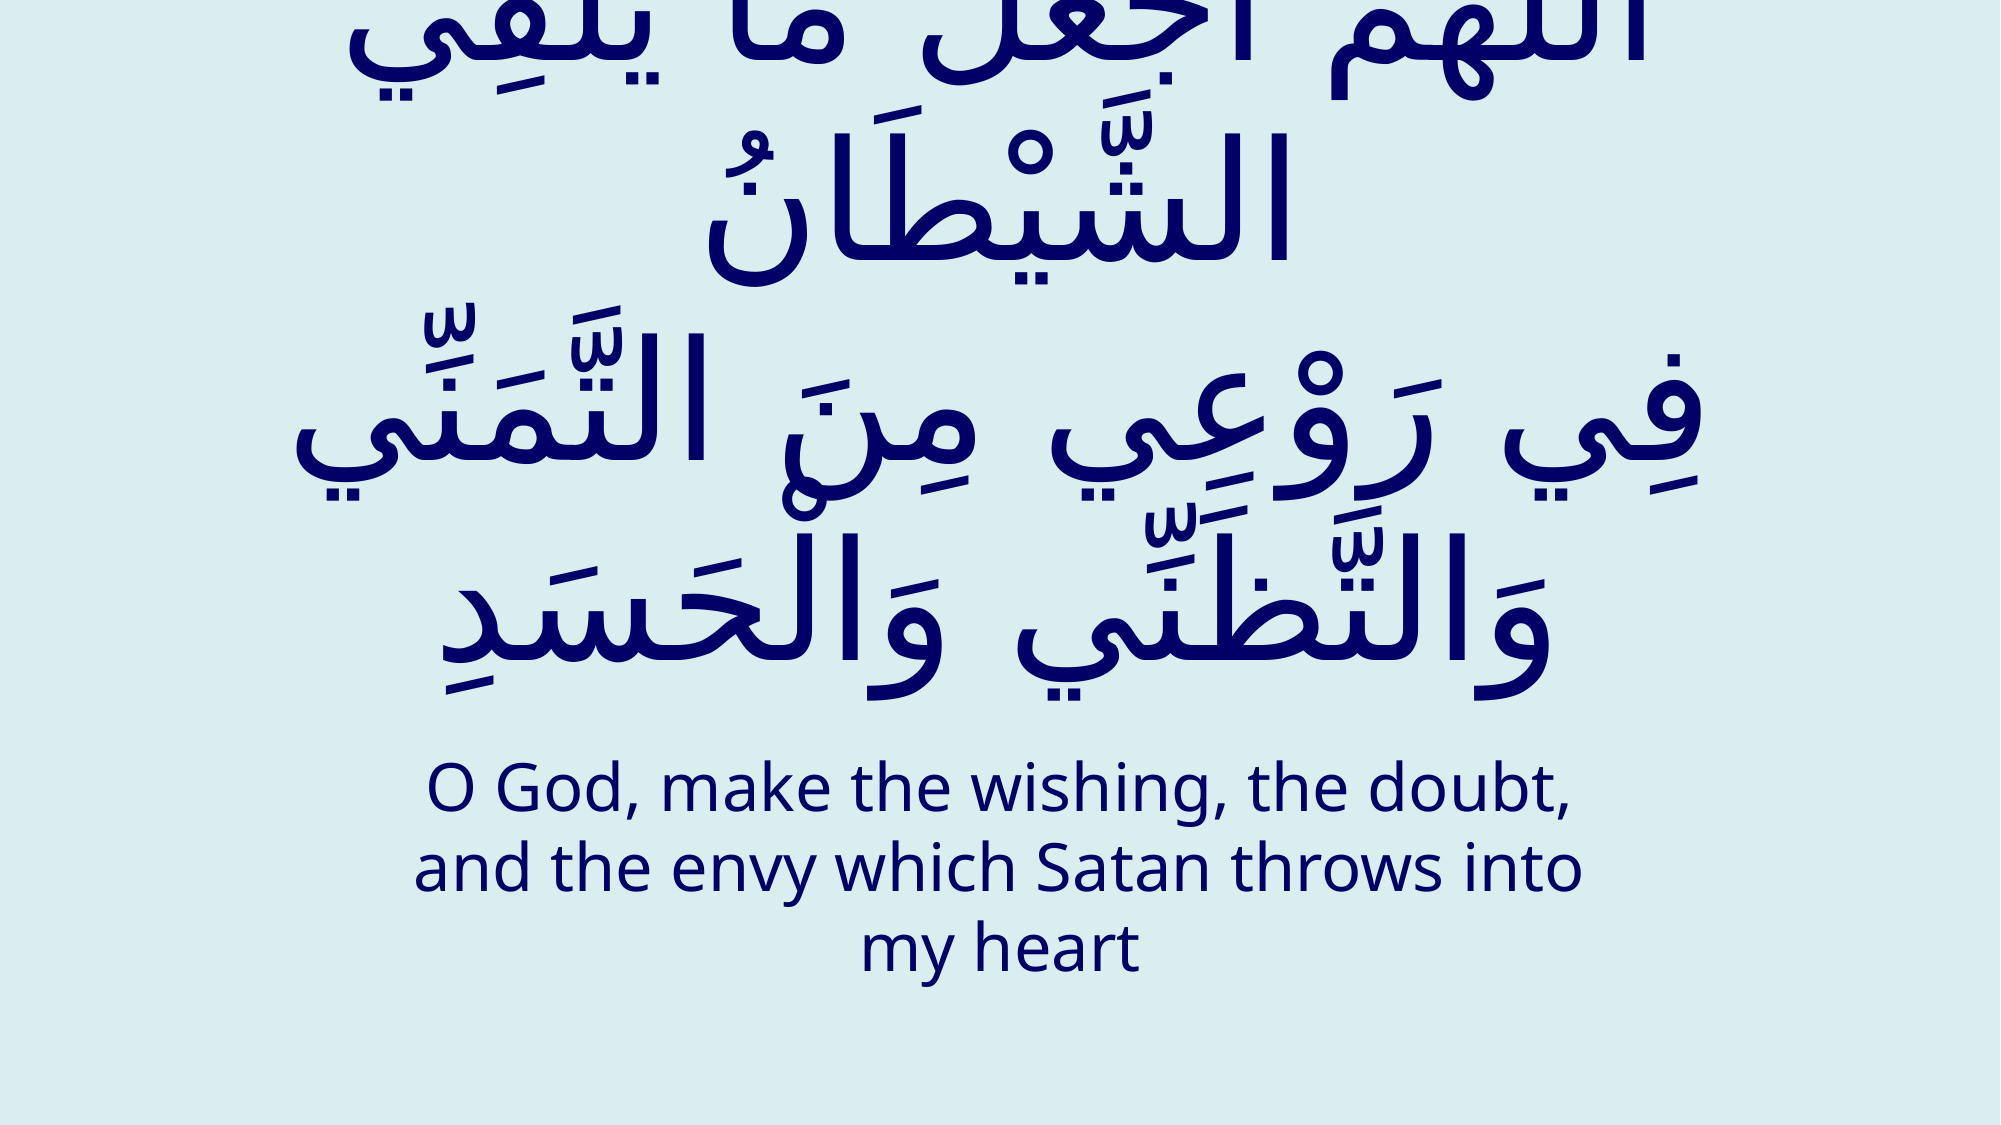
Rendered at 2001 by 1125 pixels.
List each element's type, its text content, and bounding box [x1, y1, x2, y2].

title اَللّٰهُمَّ اجْعَلْ مَا يُلْقِي الشَّيْطَانُ فِي رَوْعِي مِنَ التَّمَنِّي وَالتَّظَنِّي وَالْحَسَدِ [0, 200, 2000, 388]
list O God, make the wishing, the doubt, and the envy which Satan throws into my heart [356, 737, 1644, 1050]
